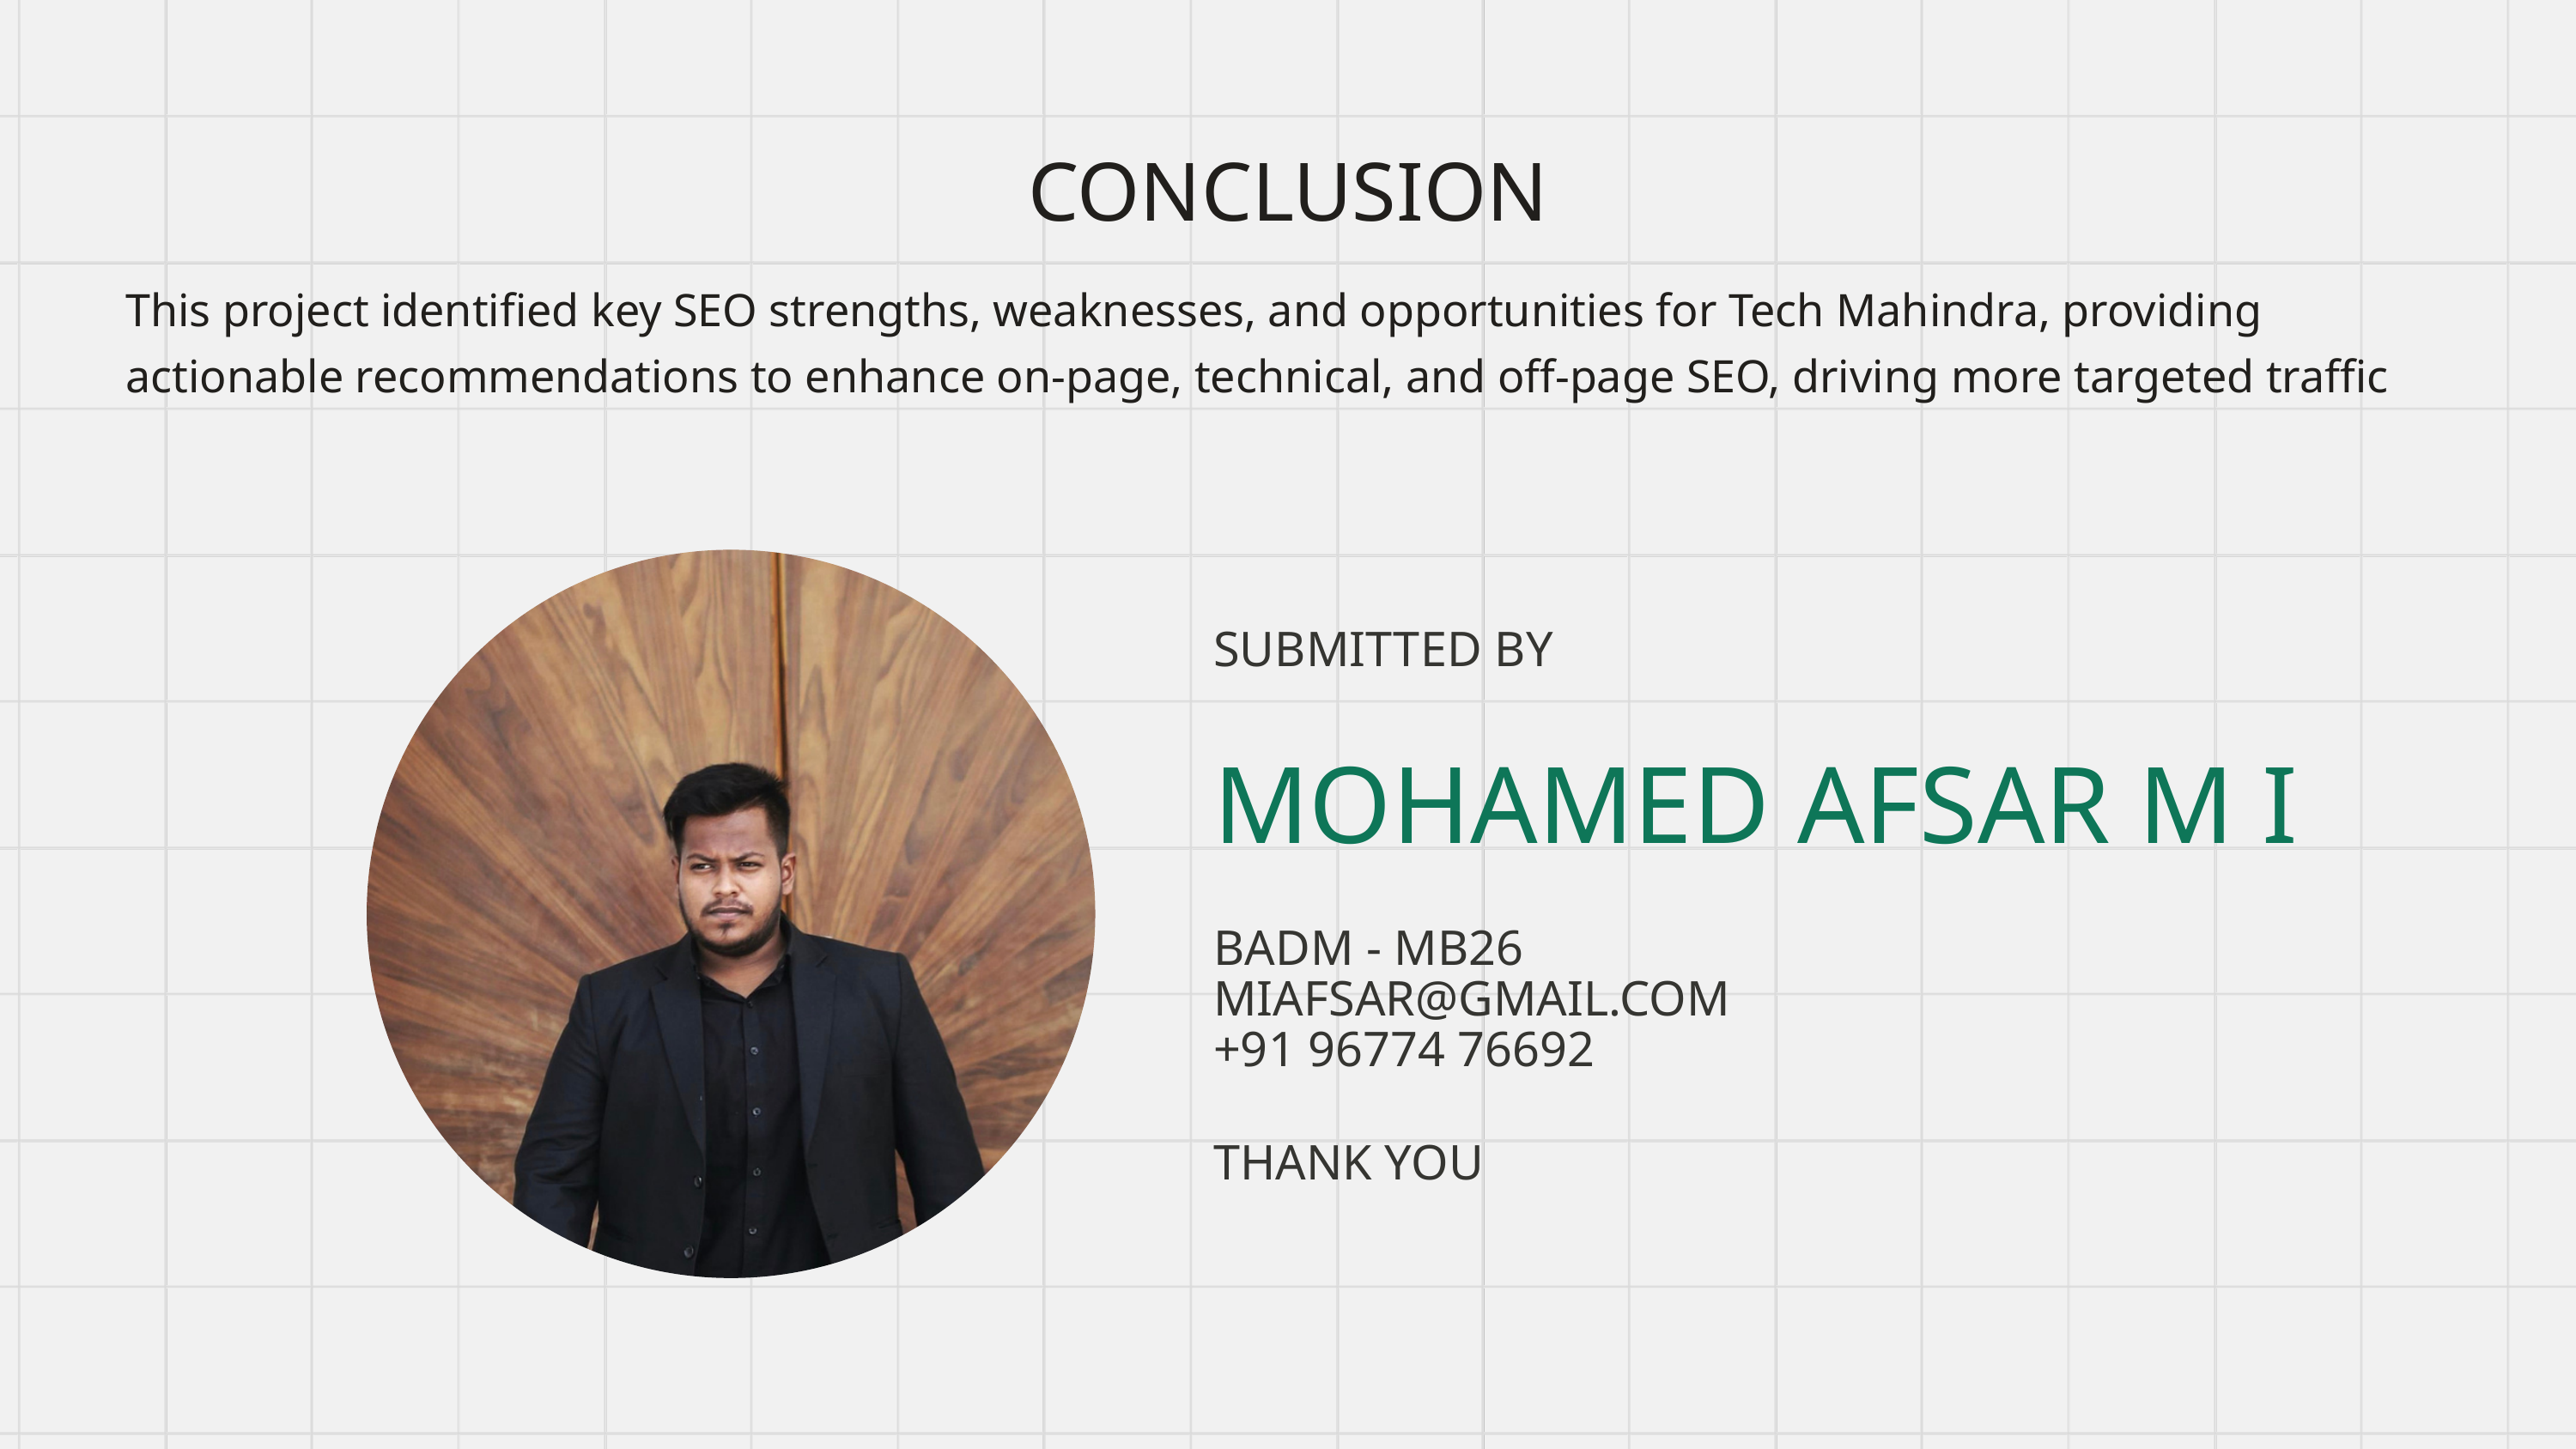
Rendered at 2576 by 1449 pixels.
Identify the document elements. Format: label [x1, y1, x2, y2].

text_box [366, 549, 1096, 1279]
text_box [0, 0, 2576, 1449]
